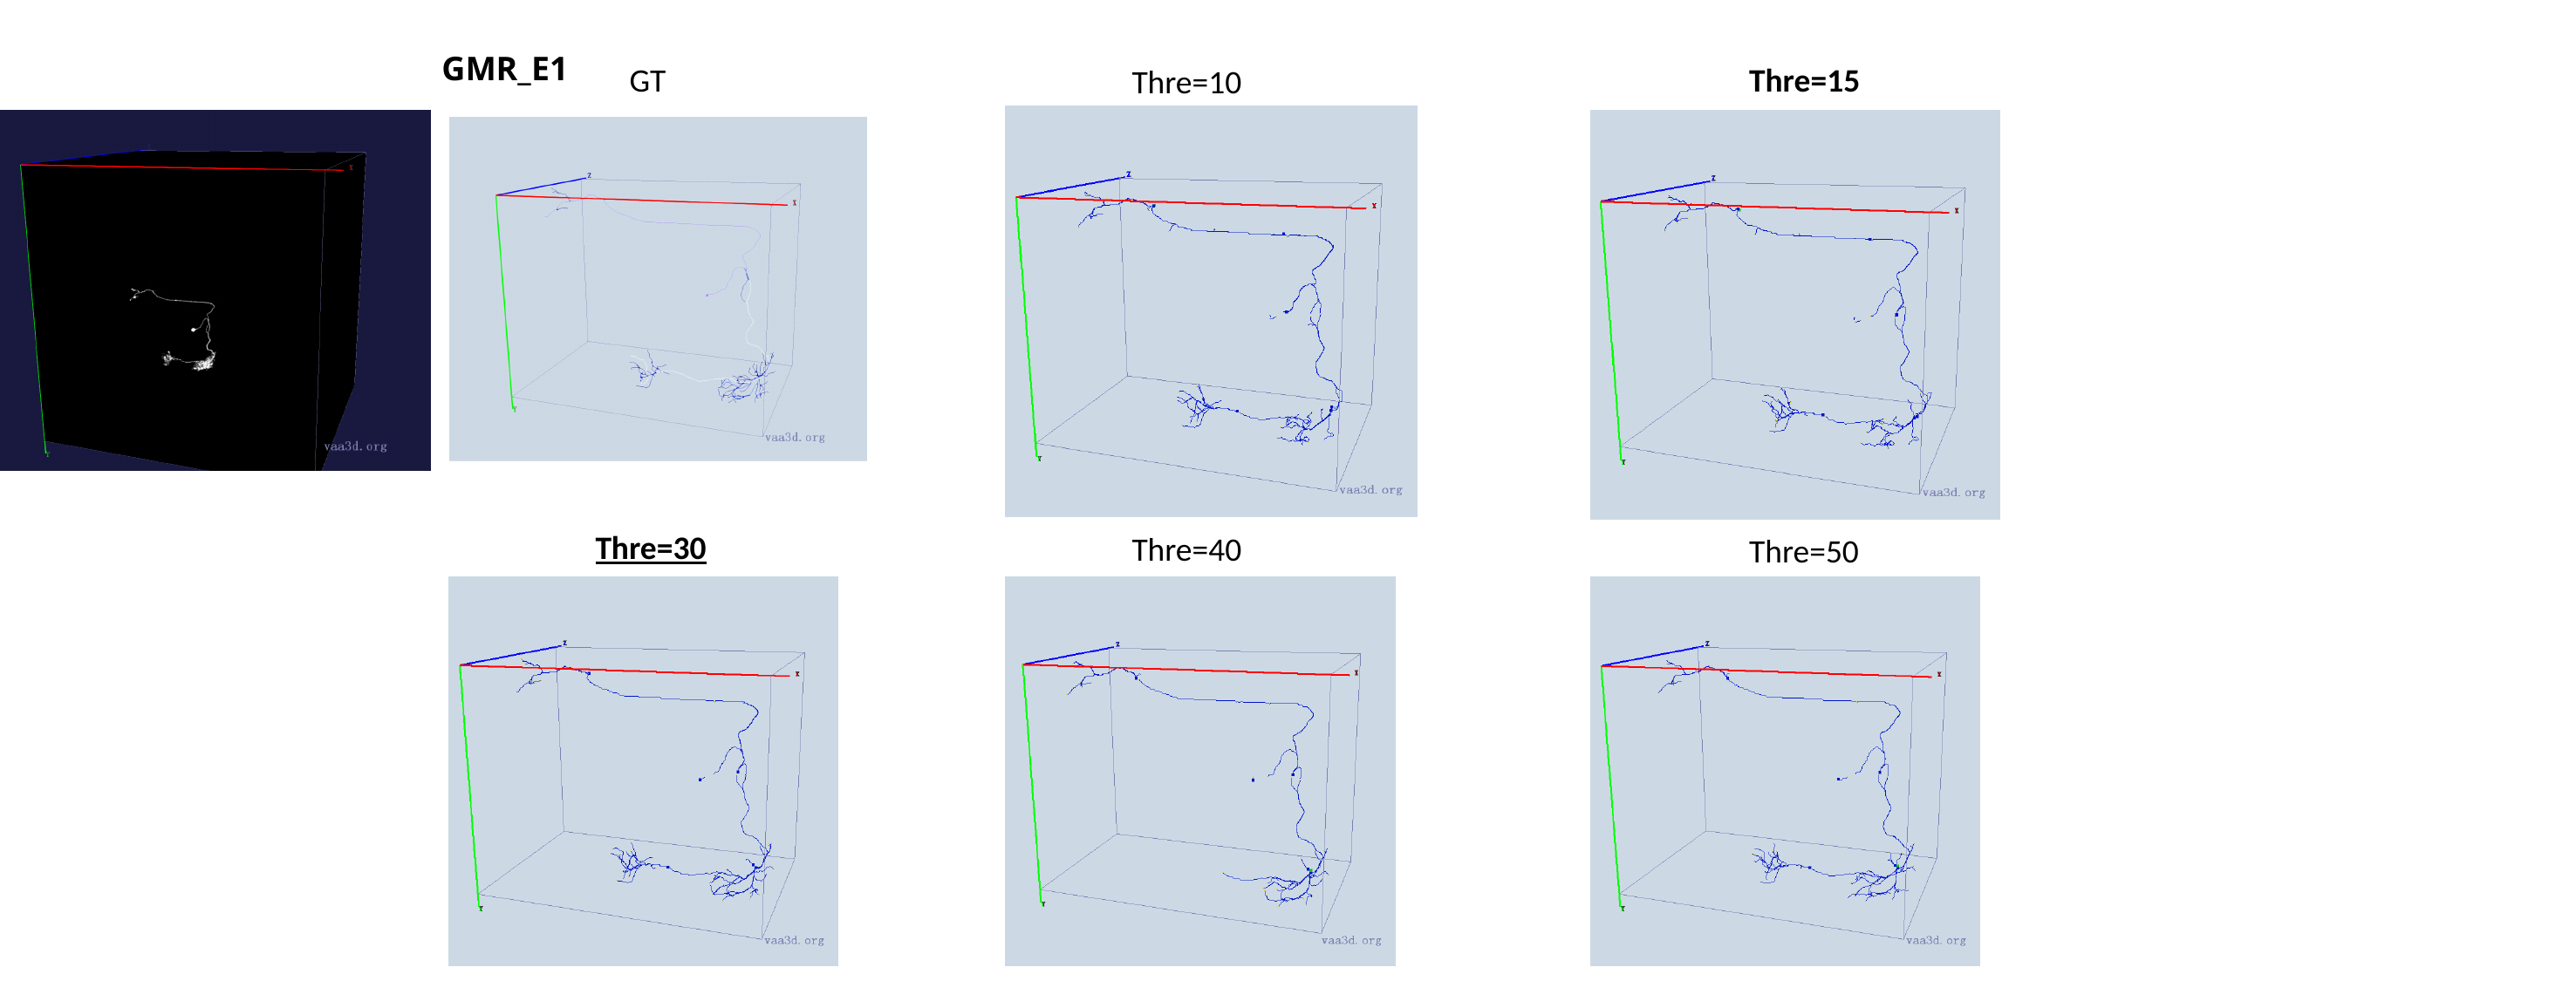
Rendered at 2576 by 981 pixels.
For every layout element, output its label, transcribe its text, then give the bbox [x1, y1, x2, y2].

text_box Thre=10 [1118, 54, 1303, 106]
picture [0, 110, 431, 471]
picture [449, 117, 867, 461]
picture [448, 576, 838, 966]
text_box GMR_E1 [428, 42, 582, 94]
picture [1589, 110, 2000, 520]
text_box Thre=40 [1118, 521, 1303, 575]
text_box Thre=30 [582, 520, 735, 573]
picture [1590, 576, 1980, 966]
text_box Thre=50 [1736, 523, 1921, 576]
picture [1005, 576, 1396, 966]
picture [1005, 106, 1418, 517]
text_box GT [616, 52, 700, 106]
text_box Thre=15 [1736, 52, 1921, 106]
